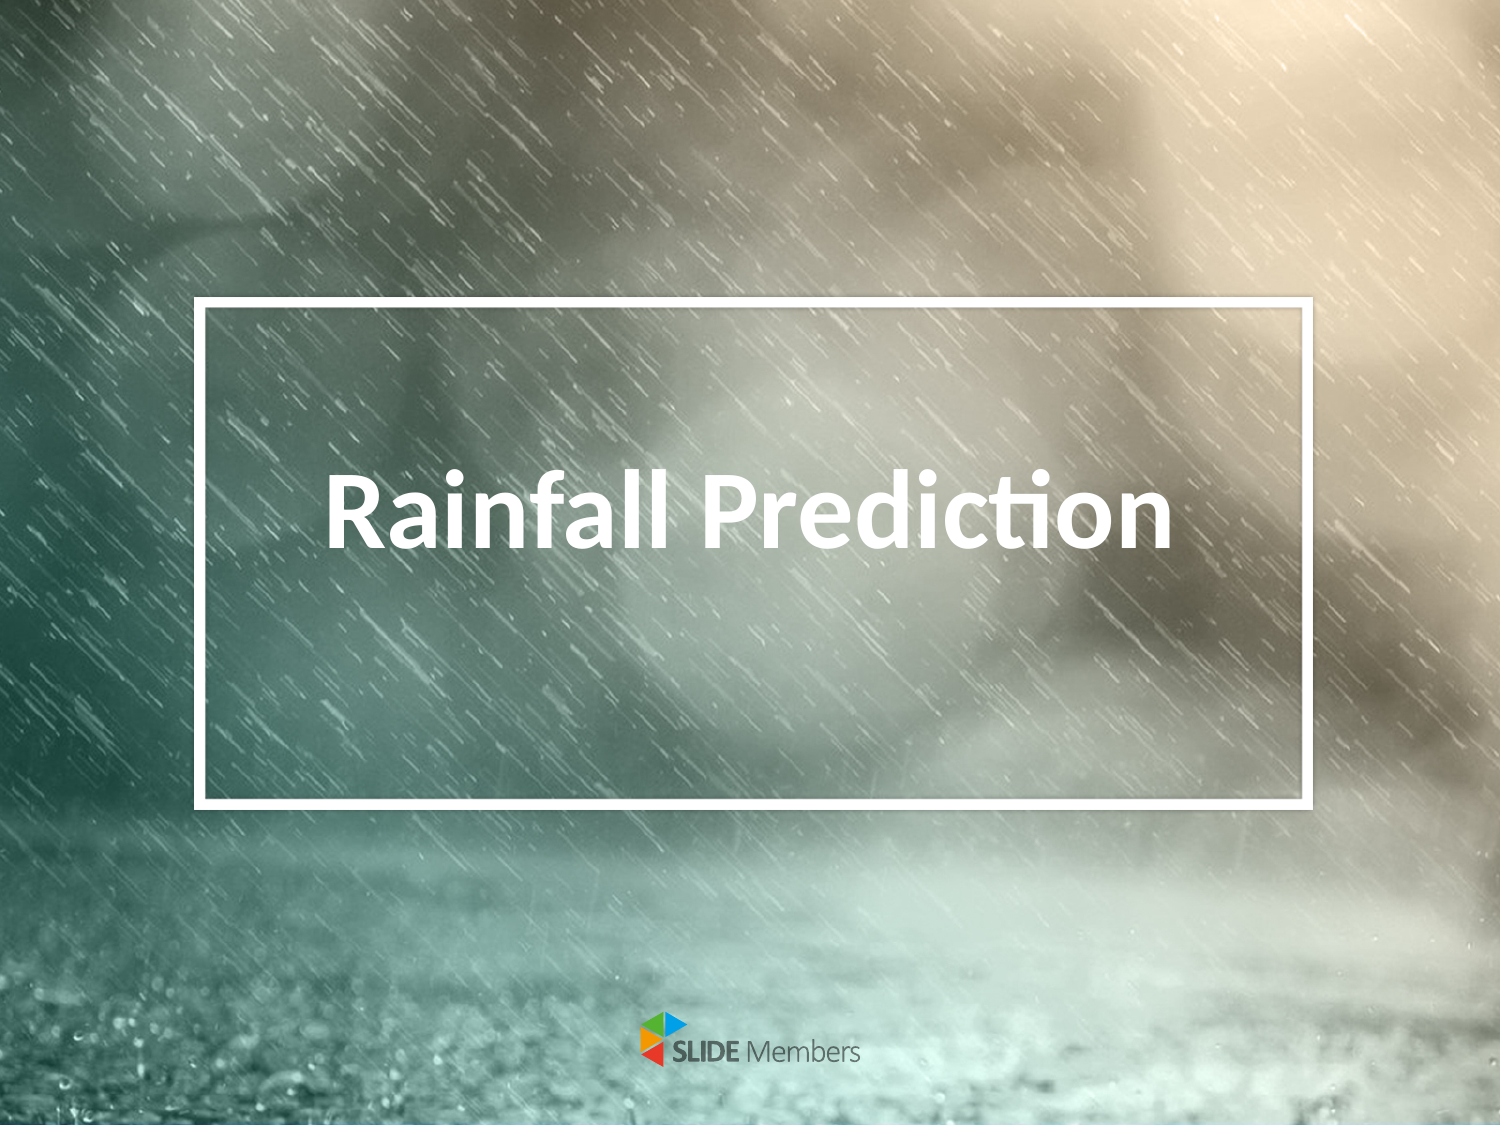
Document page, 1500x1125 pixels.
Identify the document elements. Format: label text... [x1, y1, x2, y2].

picture [0, 0, 1500, 1125]
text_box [640, 1011, 861, 1068]
title Rainfall Prediction [200, 349, 1300, 658]
